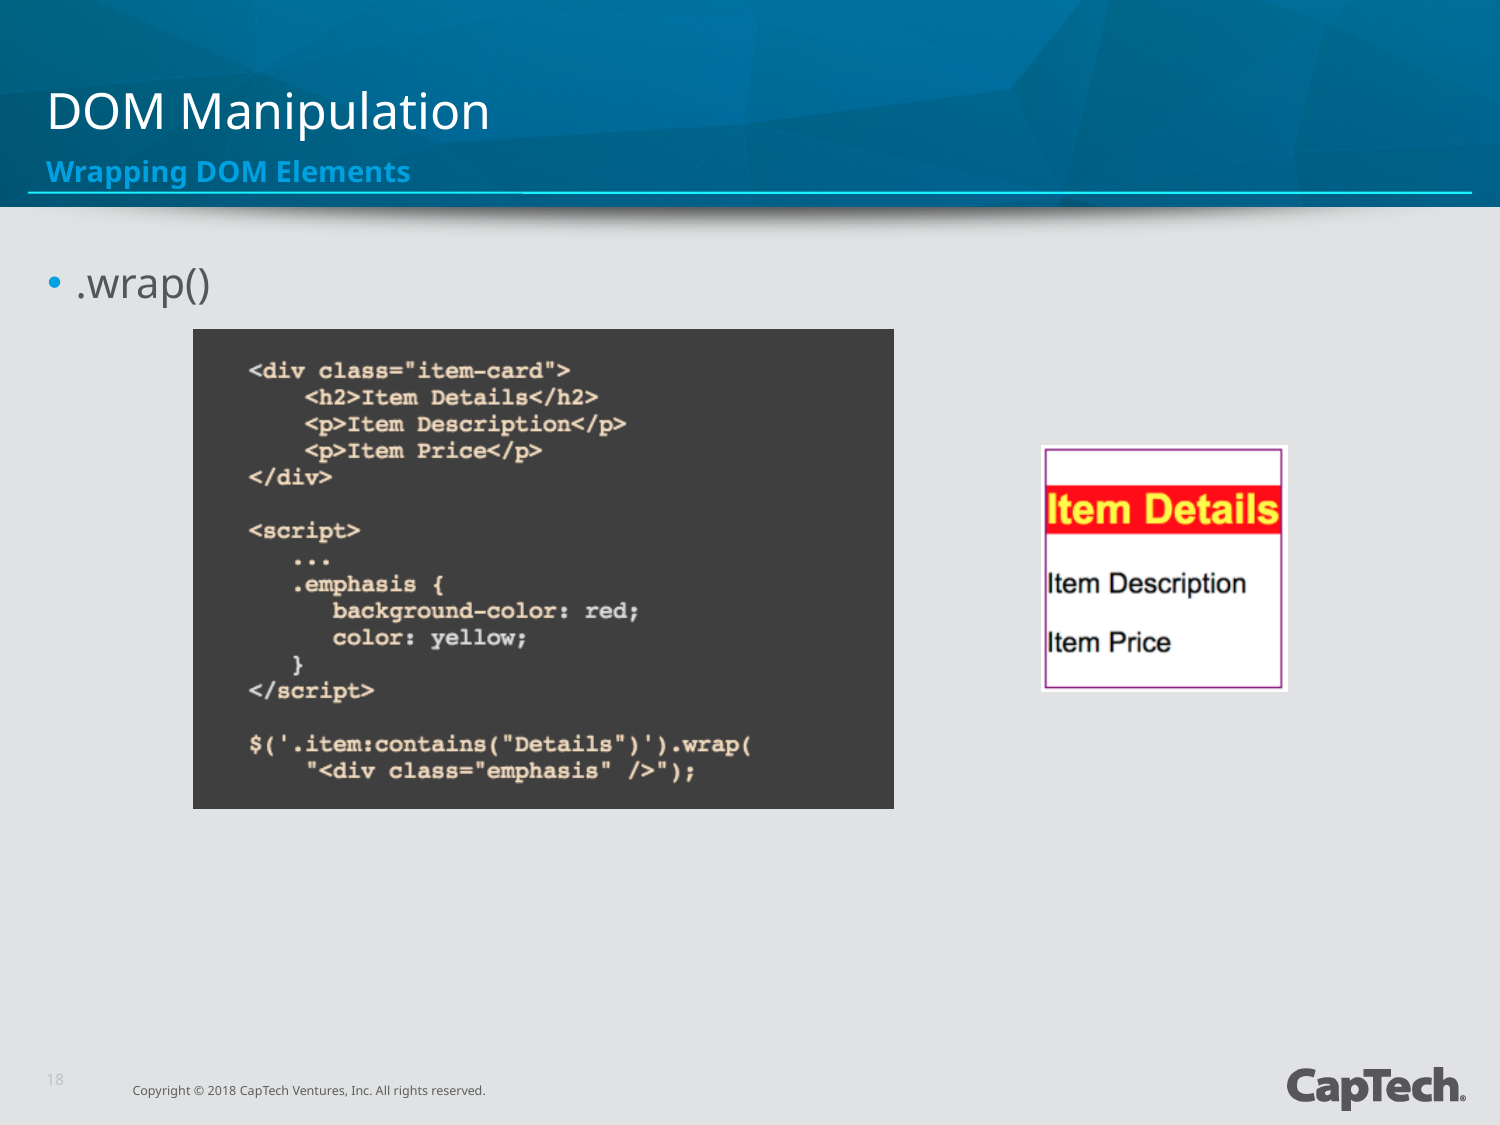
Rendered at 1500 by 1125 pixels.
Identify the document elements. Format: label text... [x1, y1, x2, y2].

text_box .wrap() [32, 237, 1468, 330]
title DOM Manipulation [31, 73, 1469, 154]
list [193, 329, 894, 809]
slide_number 18 [31, 1050, 123, 1110]
picture [1278, 1059, 1470, 1118]
list Wrapping DOM Elements [31, 154, 1471, 193]
picture [1041, 445, 1288, 692]
